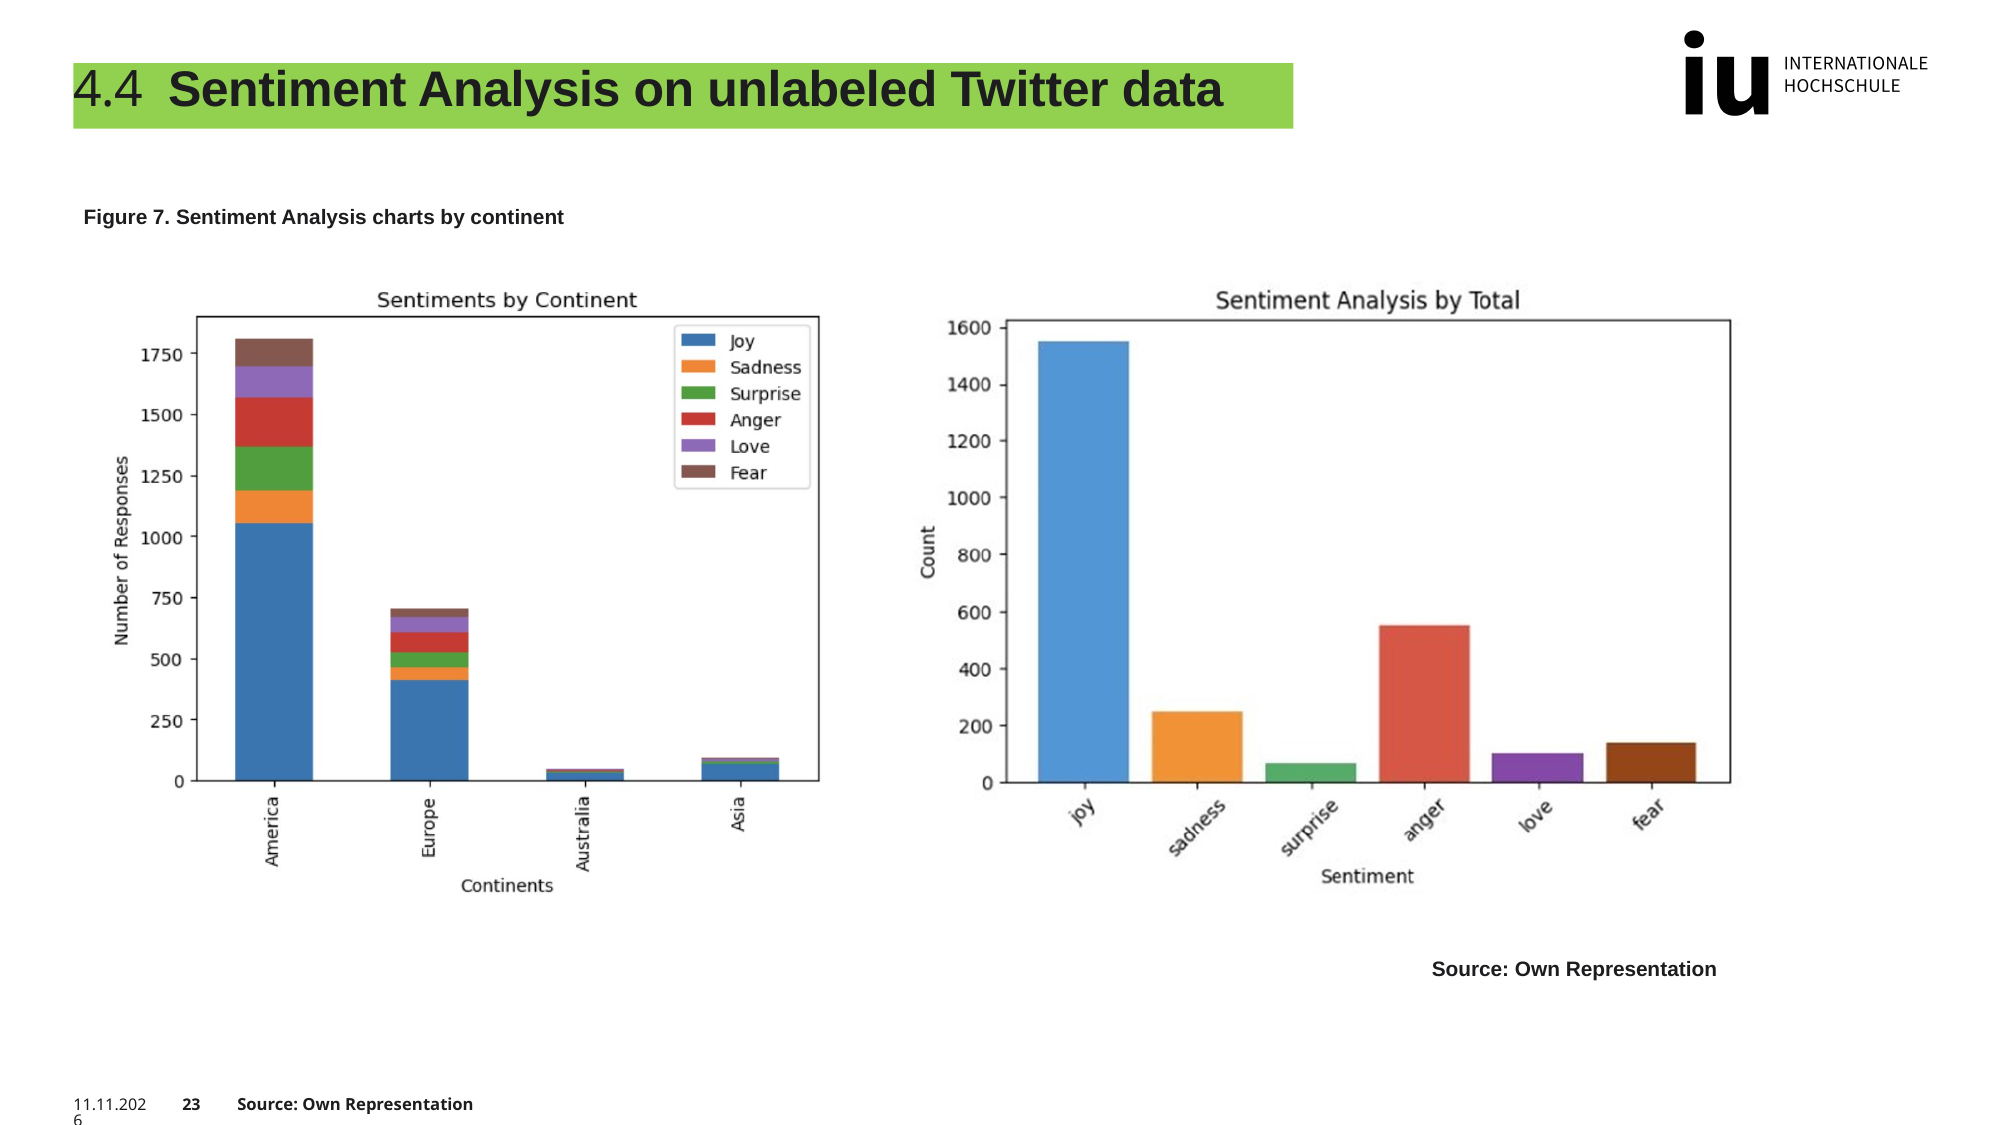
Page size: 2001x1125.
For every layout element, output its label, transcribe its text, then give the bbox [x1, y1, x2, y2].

title 4.4 Sentiment Analysis on unlabeled Twitter data [73, 63, 1294, 129]
picture [911, 269, 1767, 903]
text_box Source: Own Representation [1417, 948, 1748, 989]
picture [69, 275, 847, 903]
text_box Figure 7. Sentiment Analysis charts by continent [69, 199, 635, 237]
slide_number 23 [157, 1093, 226, 1116]
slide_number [73, 1093, 151, 1116]
picture [1628, 0, 1985, 172]
footer Source: Own Representation [237, 1093, 1956, 1116]
